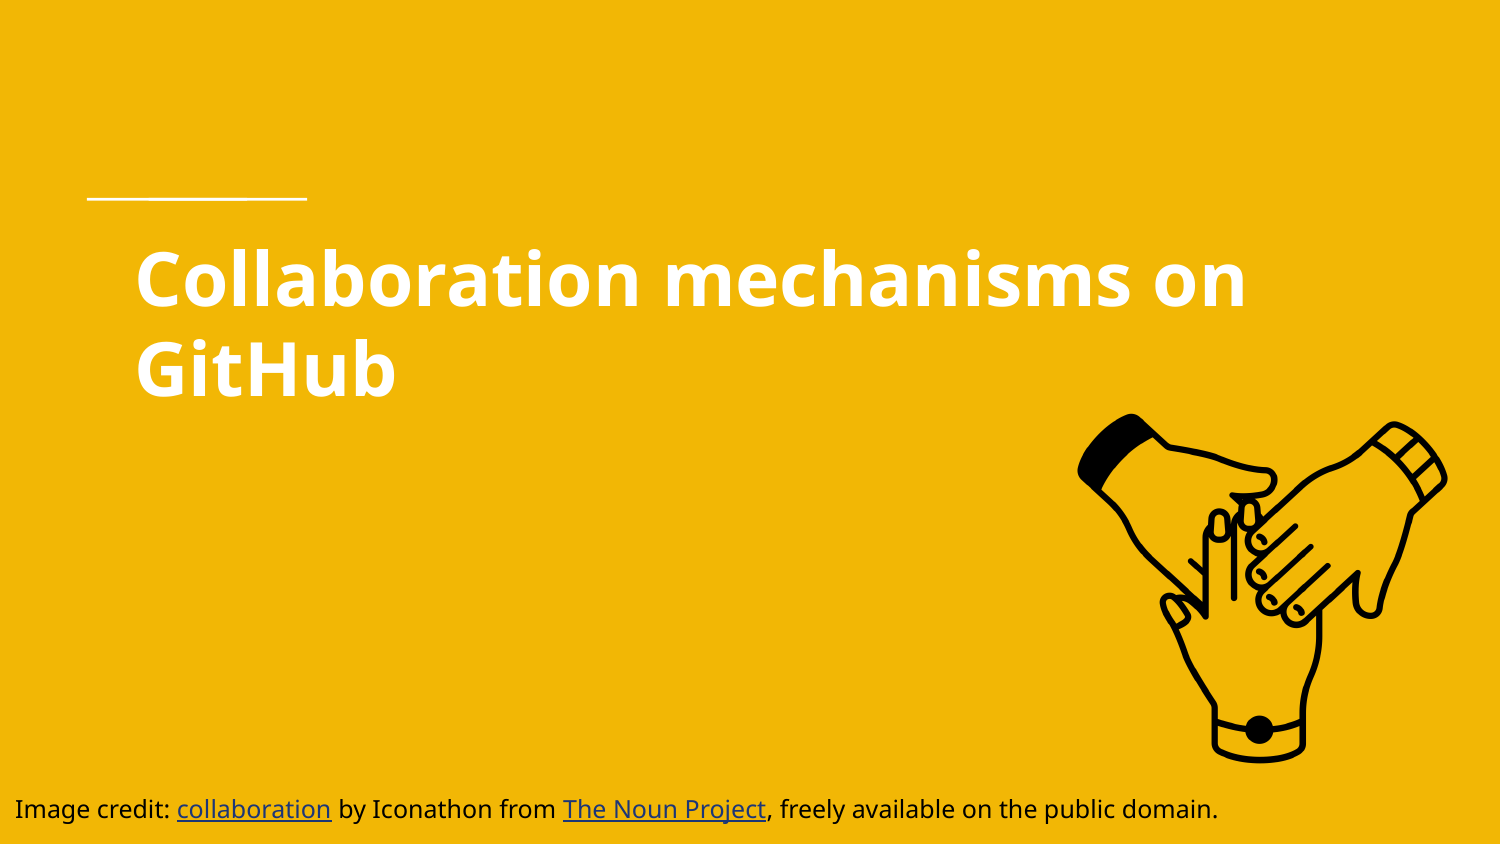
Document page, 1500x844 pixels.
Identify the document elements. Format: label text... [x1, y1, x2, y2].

text_box Image credit: collaboration by Iconathon from The Noun Project, freely available on the public domain. [0, 778, 1500, 843]
title Collaboration mechanisms on GitHub [119, 216, 1381, 466]
picture [1060, 387, 1465, 792]
